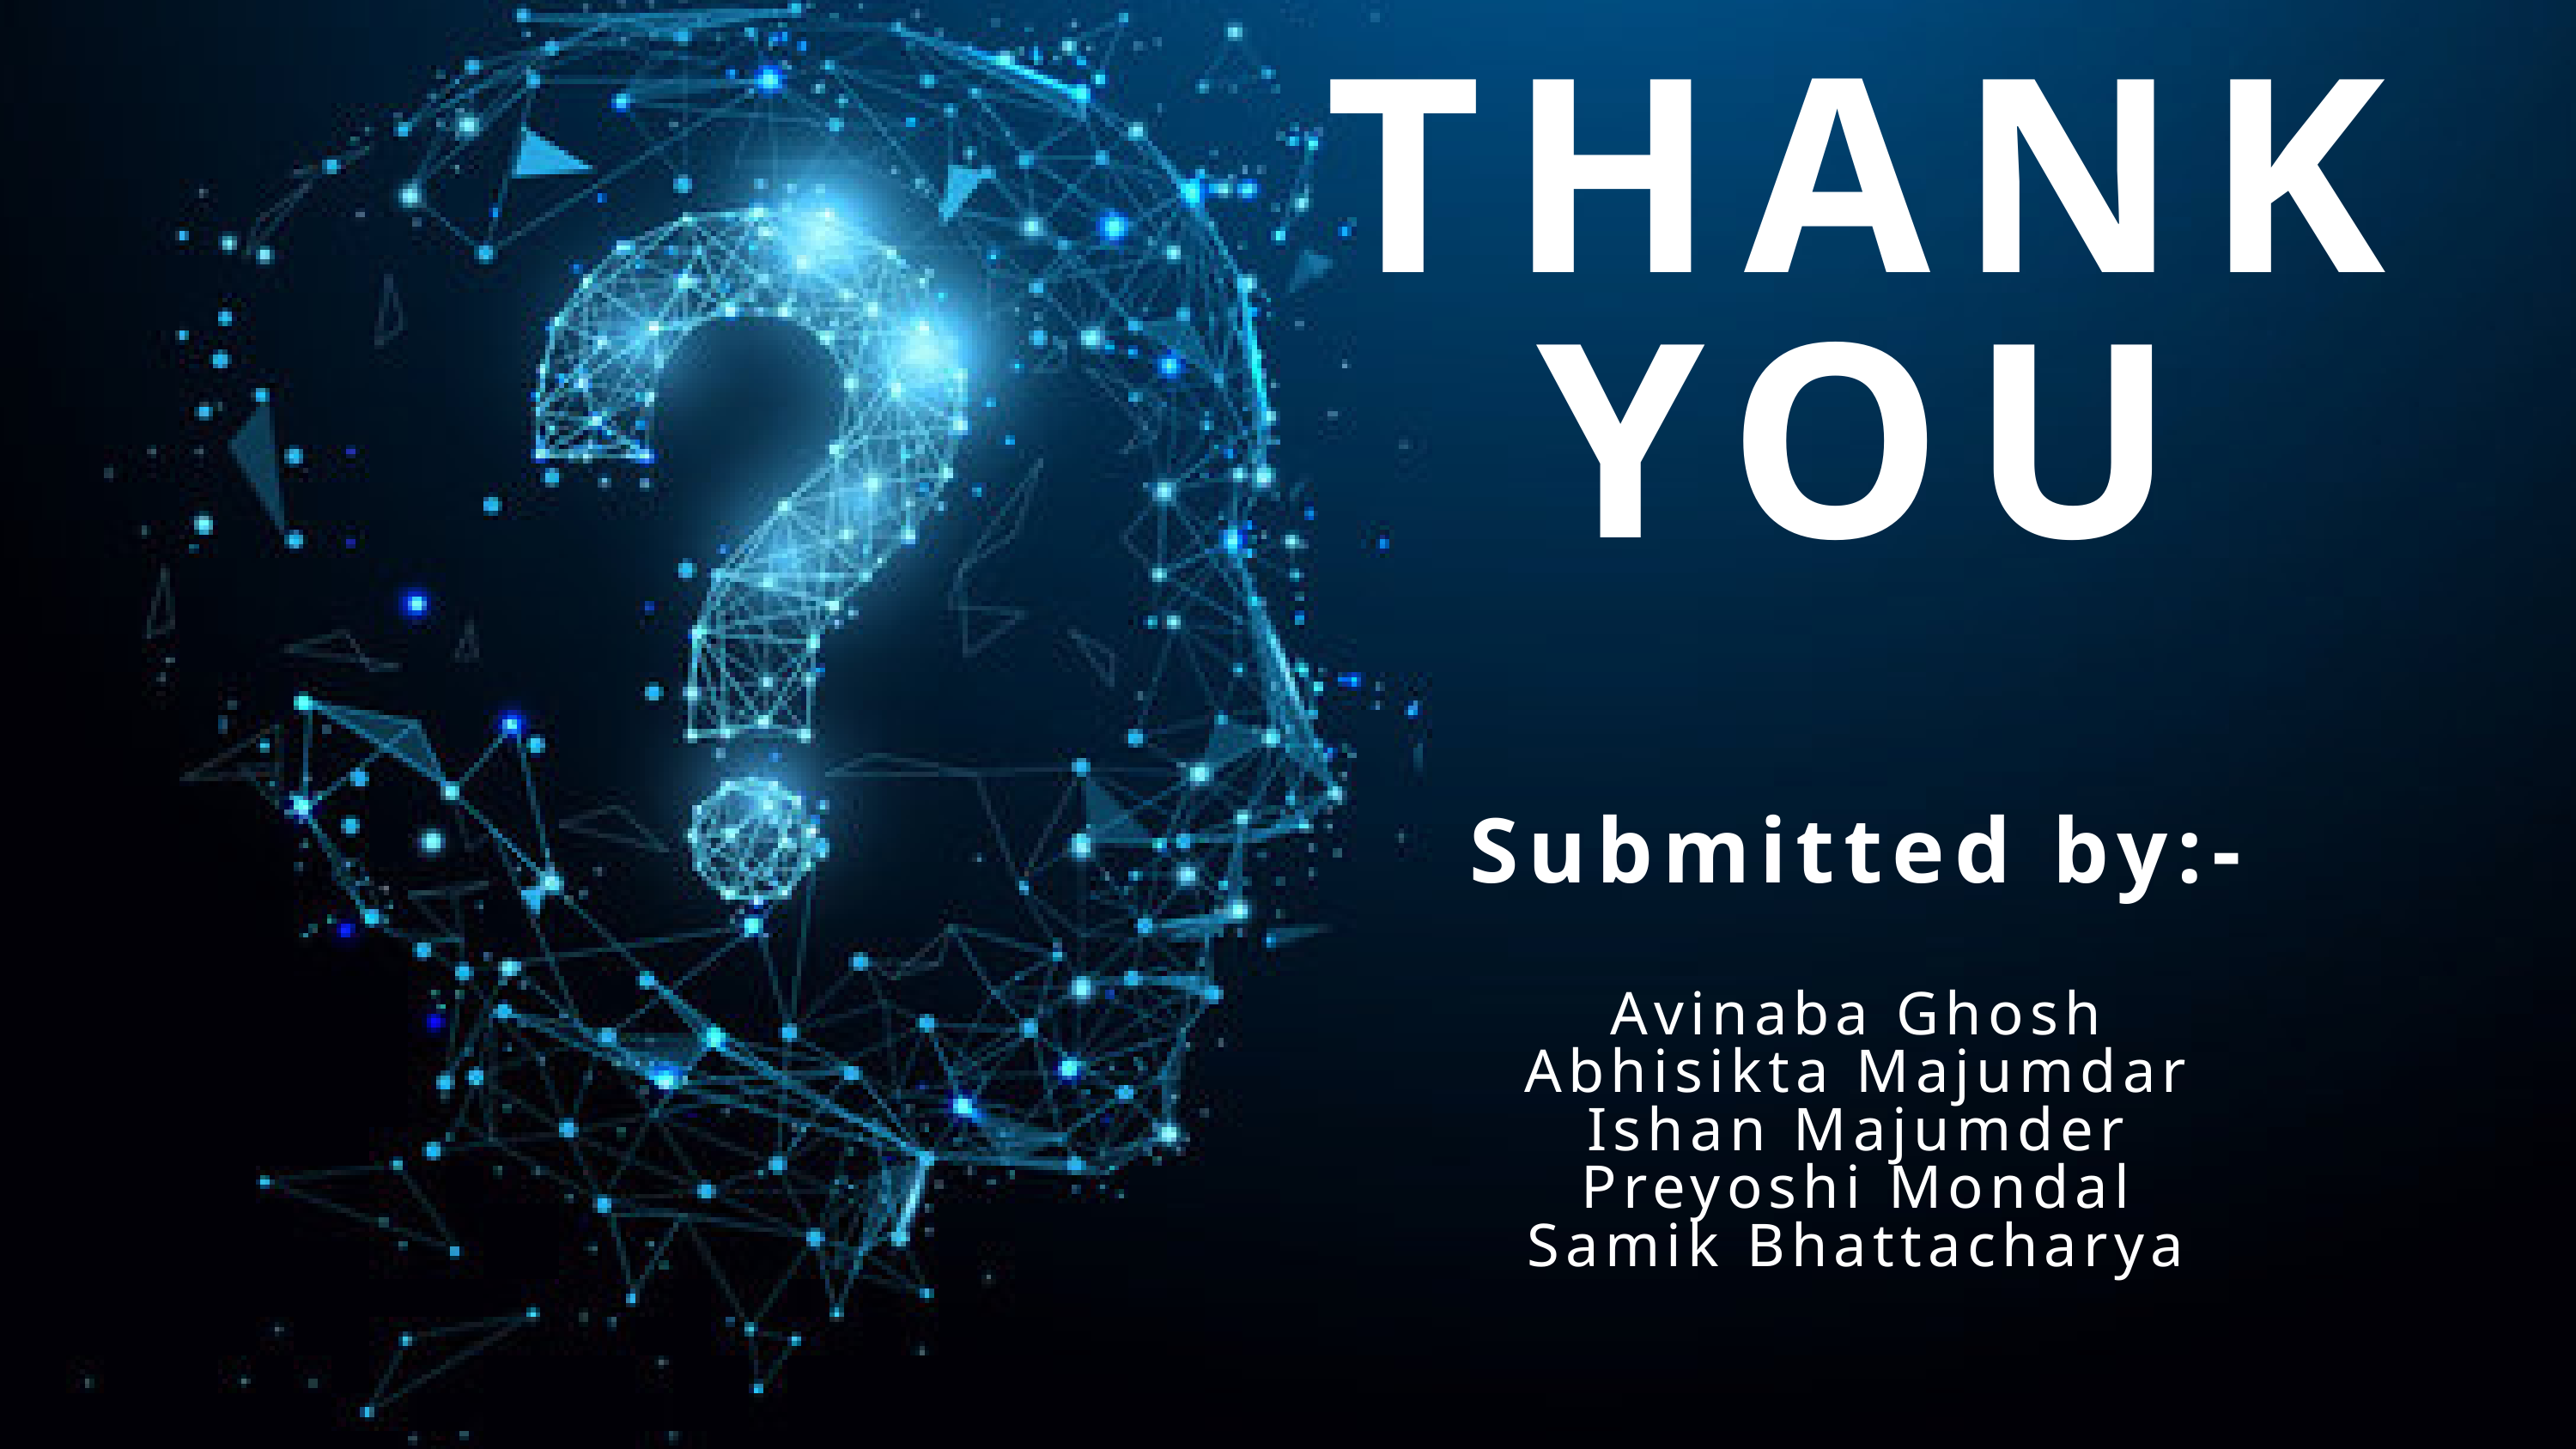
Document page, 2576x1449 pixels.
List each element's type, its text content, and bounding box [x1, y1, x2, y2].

text_box [0, 0, 2576, 1449]
text_box Submitted by:- Avinaba Ghosh Abhisikta Majumdar Ishan Majumder Preyoshi Mondal Samik Bhattacharya [811, 813, 2576, 1278]
text_box THANK YOU [811, 62, 2576, 592]
